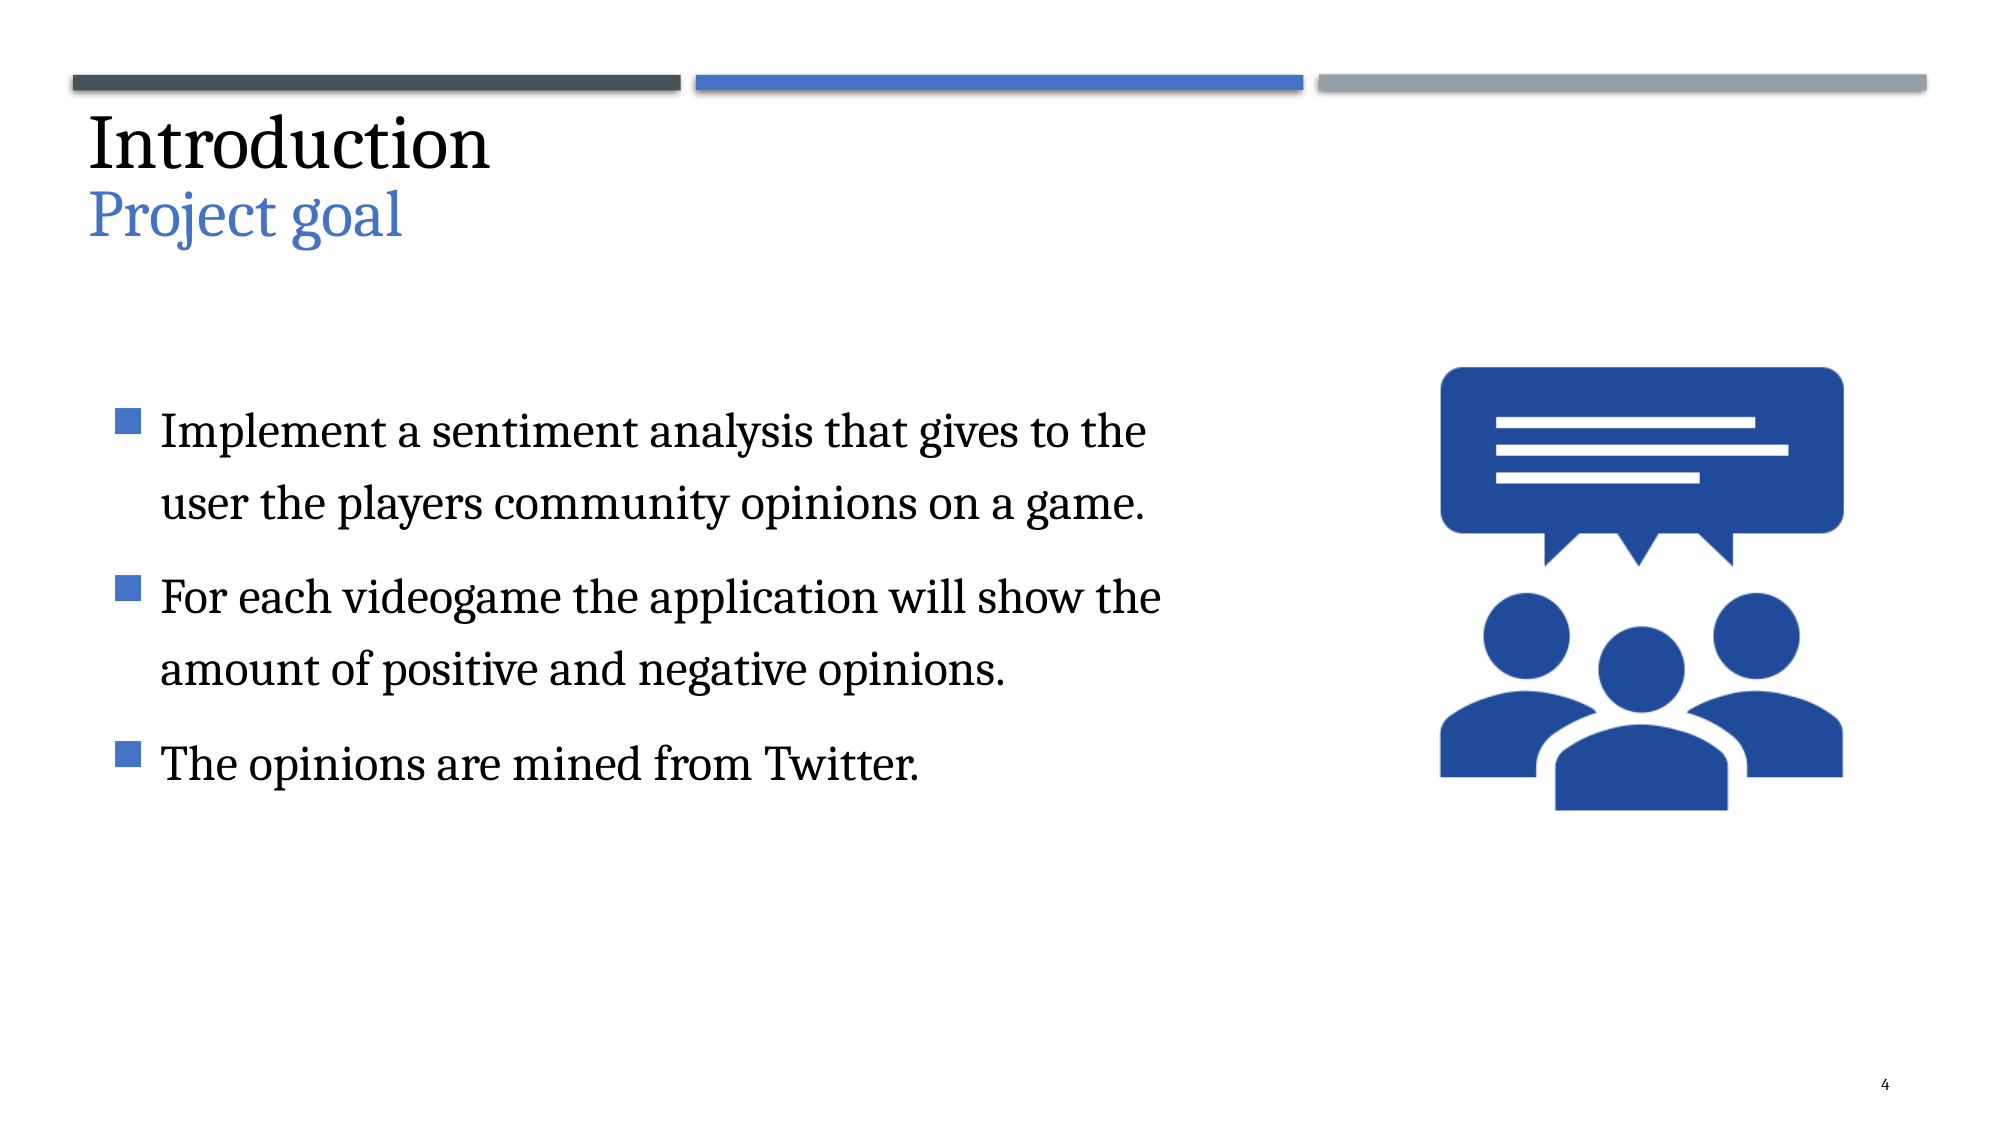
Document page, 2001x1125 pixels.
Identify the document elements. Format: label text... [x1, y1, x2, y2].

list Implement a sentiment analysis that gives to the user the players community opinions on a game. For each videogame the application will show the amount of positive and negative opinions. The opinions are mined from Twitter. [95, 240, 1257, 999]
text_box Introduction [73, 93, 659, 193]
slide_number 4 [1732, 1053, 1905, 1114]
picture [1372, 322, 1906, 856]
text_box Project goal [73, 143, 785, 259]
